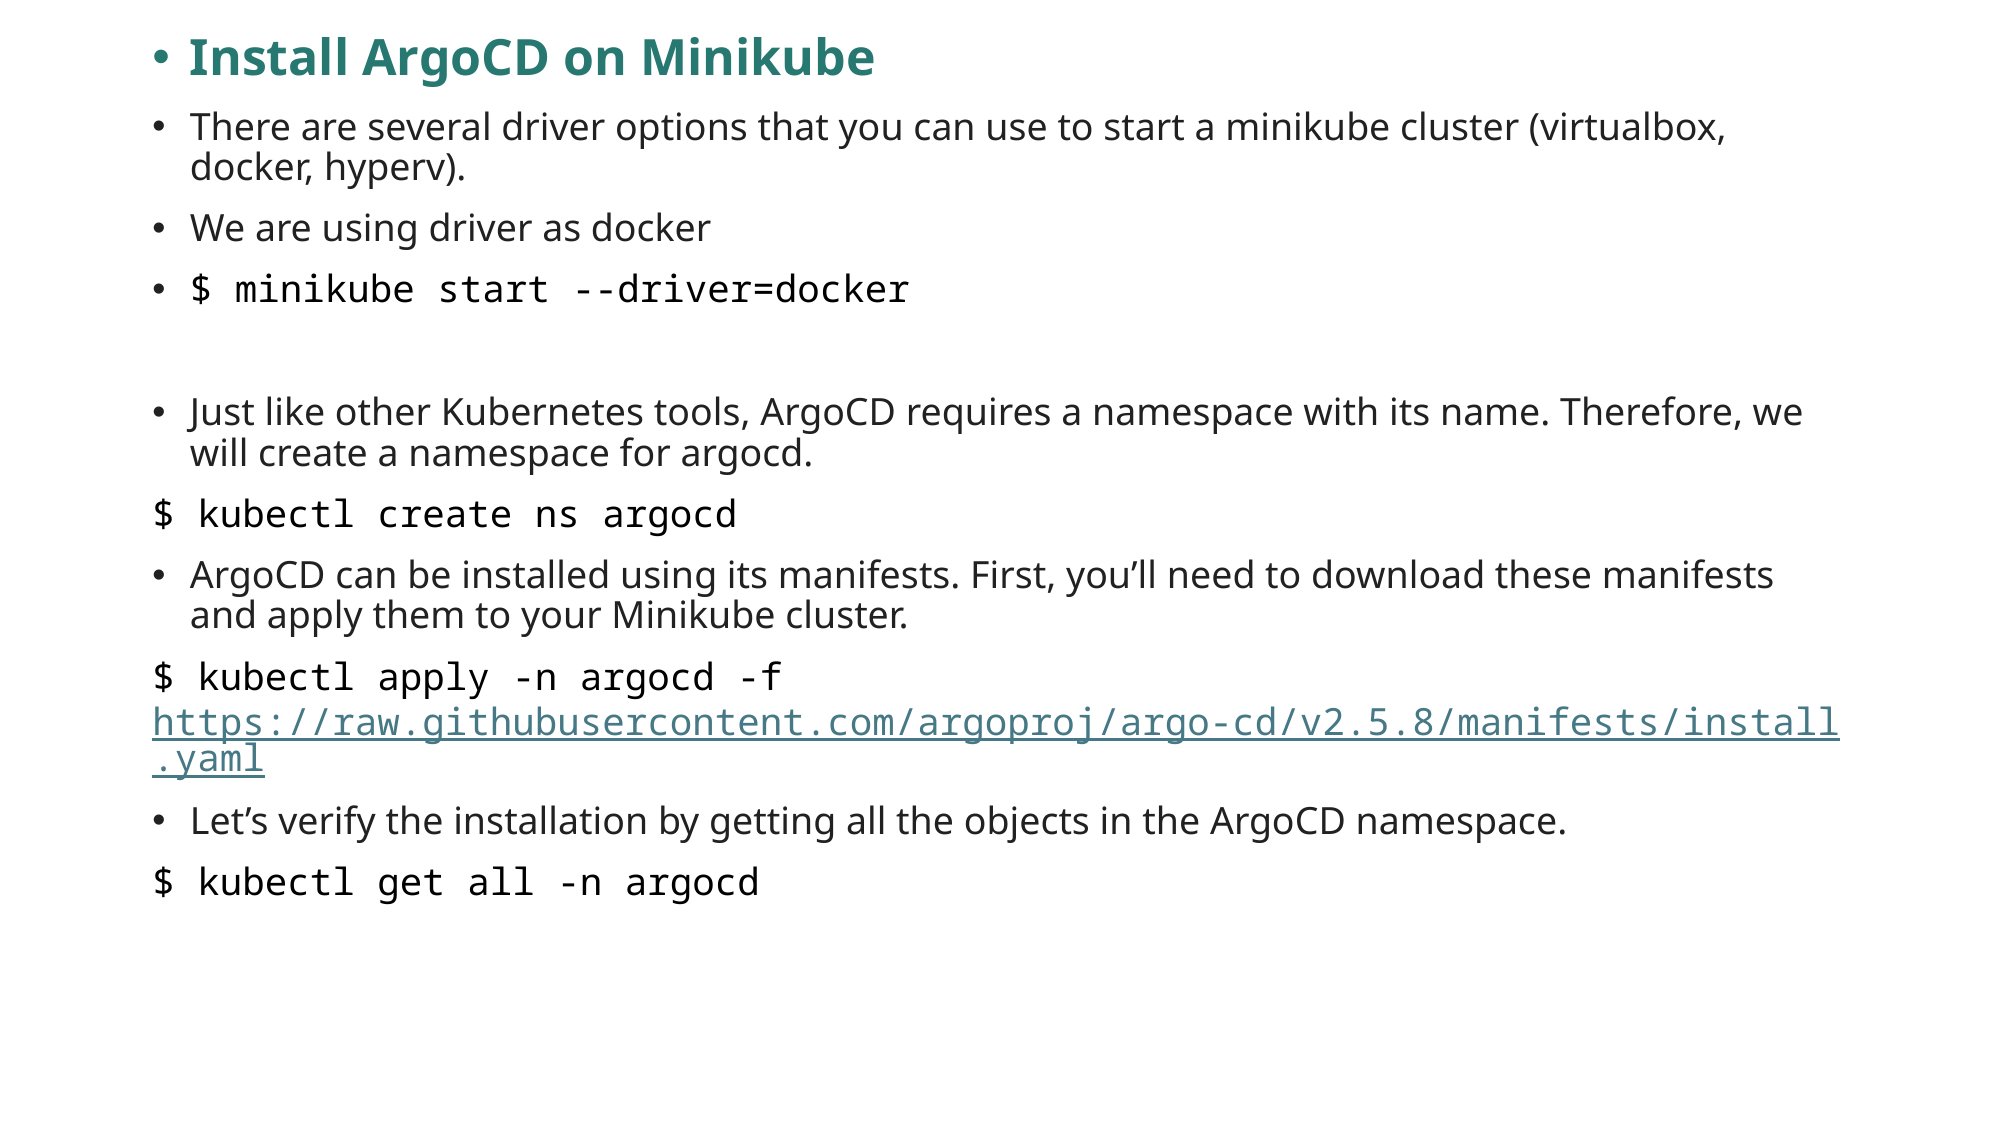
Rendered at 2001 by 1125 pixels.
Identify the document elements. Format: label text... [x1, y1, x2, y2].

list Install ArgoCD on Minikube There are several driver options that you can use to start a minikube cluster (virtualbox, docker, hyperv). We are using driver as docker $ minikube start --driver=docker Just like other Kubernetes tools, ArgoCD requires a namespace with its name. Therefore, we will create a namespace for argocd. $ kubectl create ns argocd ArgoCD can be installed using its manifests. First, you’ll need to download these manifests and apply them to your Minikube cluster. $ kubectl apply -n argocd -f https://raw.githubusercontent.com/argoproj/argo-cd/v2.5.8/manifests/install.yaml Let’s verify the installation by getting all the objects in the ArgoCD namespace. $ kubectl get all -n argocd [137, 25, 1863, 1014]
